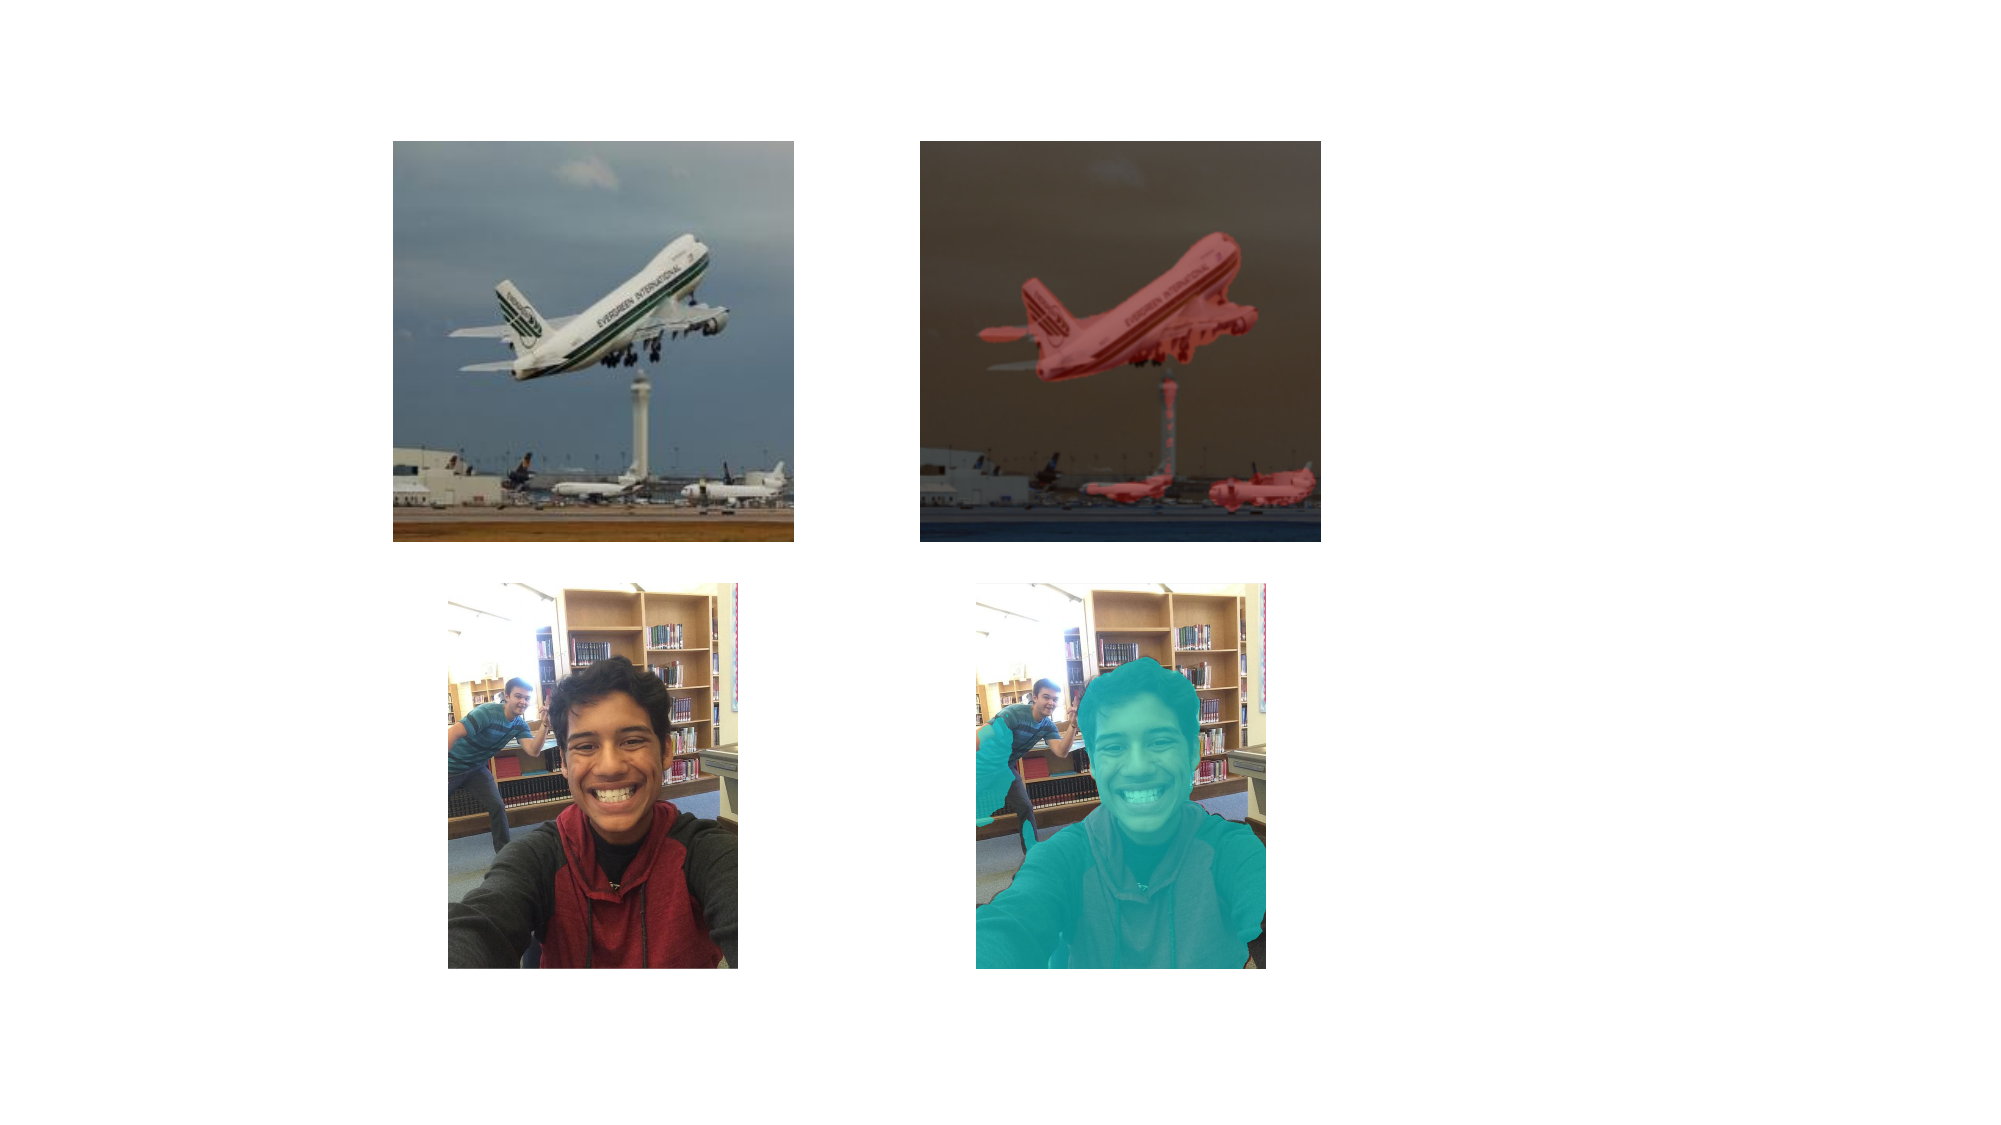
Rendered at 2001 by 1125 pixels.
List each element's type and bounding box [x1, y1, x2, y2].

picture [920, 141, 1321, 542]
picture [393, 141, 794, 542]
picture [976, 583, 1266, 969]
picture [448, 583, 738, 969]
